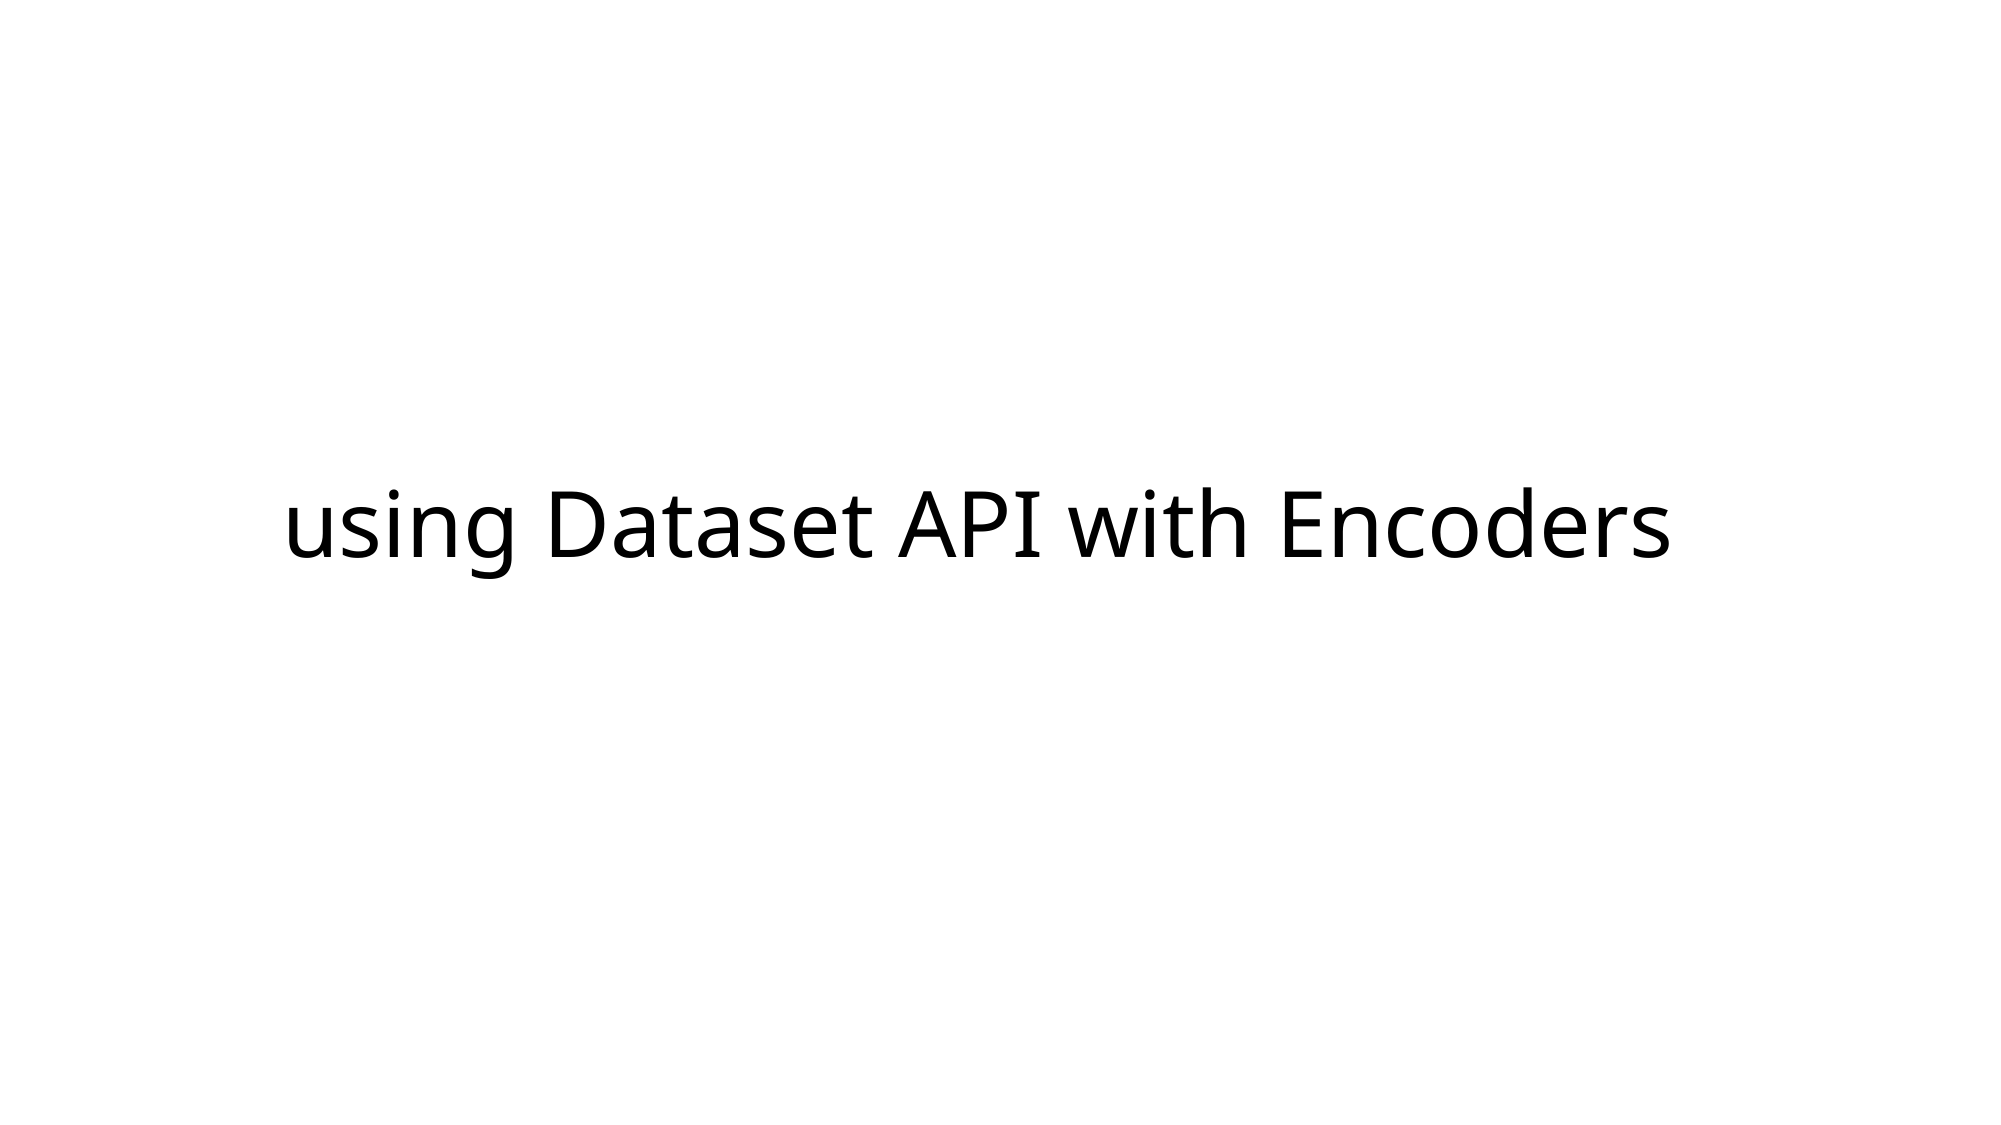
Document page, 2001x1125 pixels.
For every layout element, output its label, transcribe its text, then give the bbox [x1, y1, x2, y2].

title using Dataset API with Encoders [116, 419, 1841, 637]
